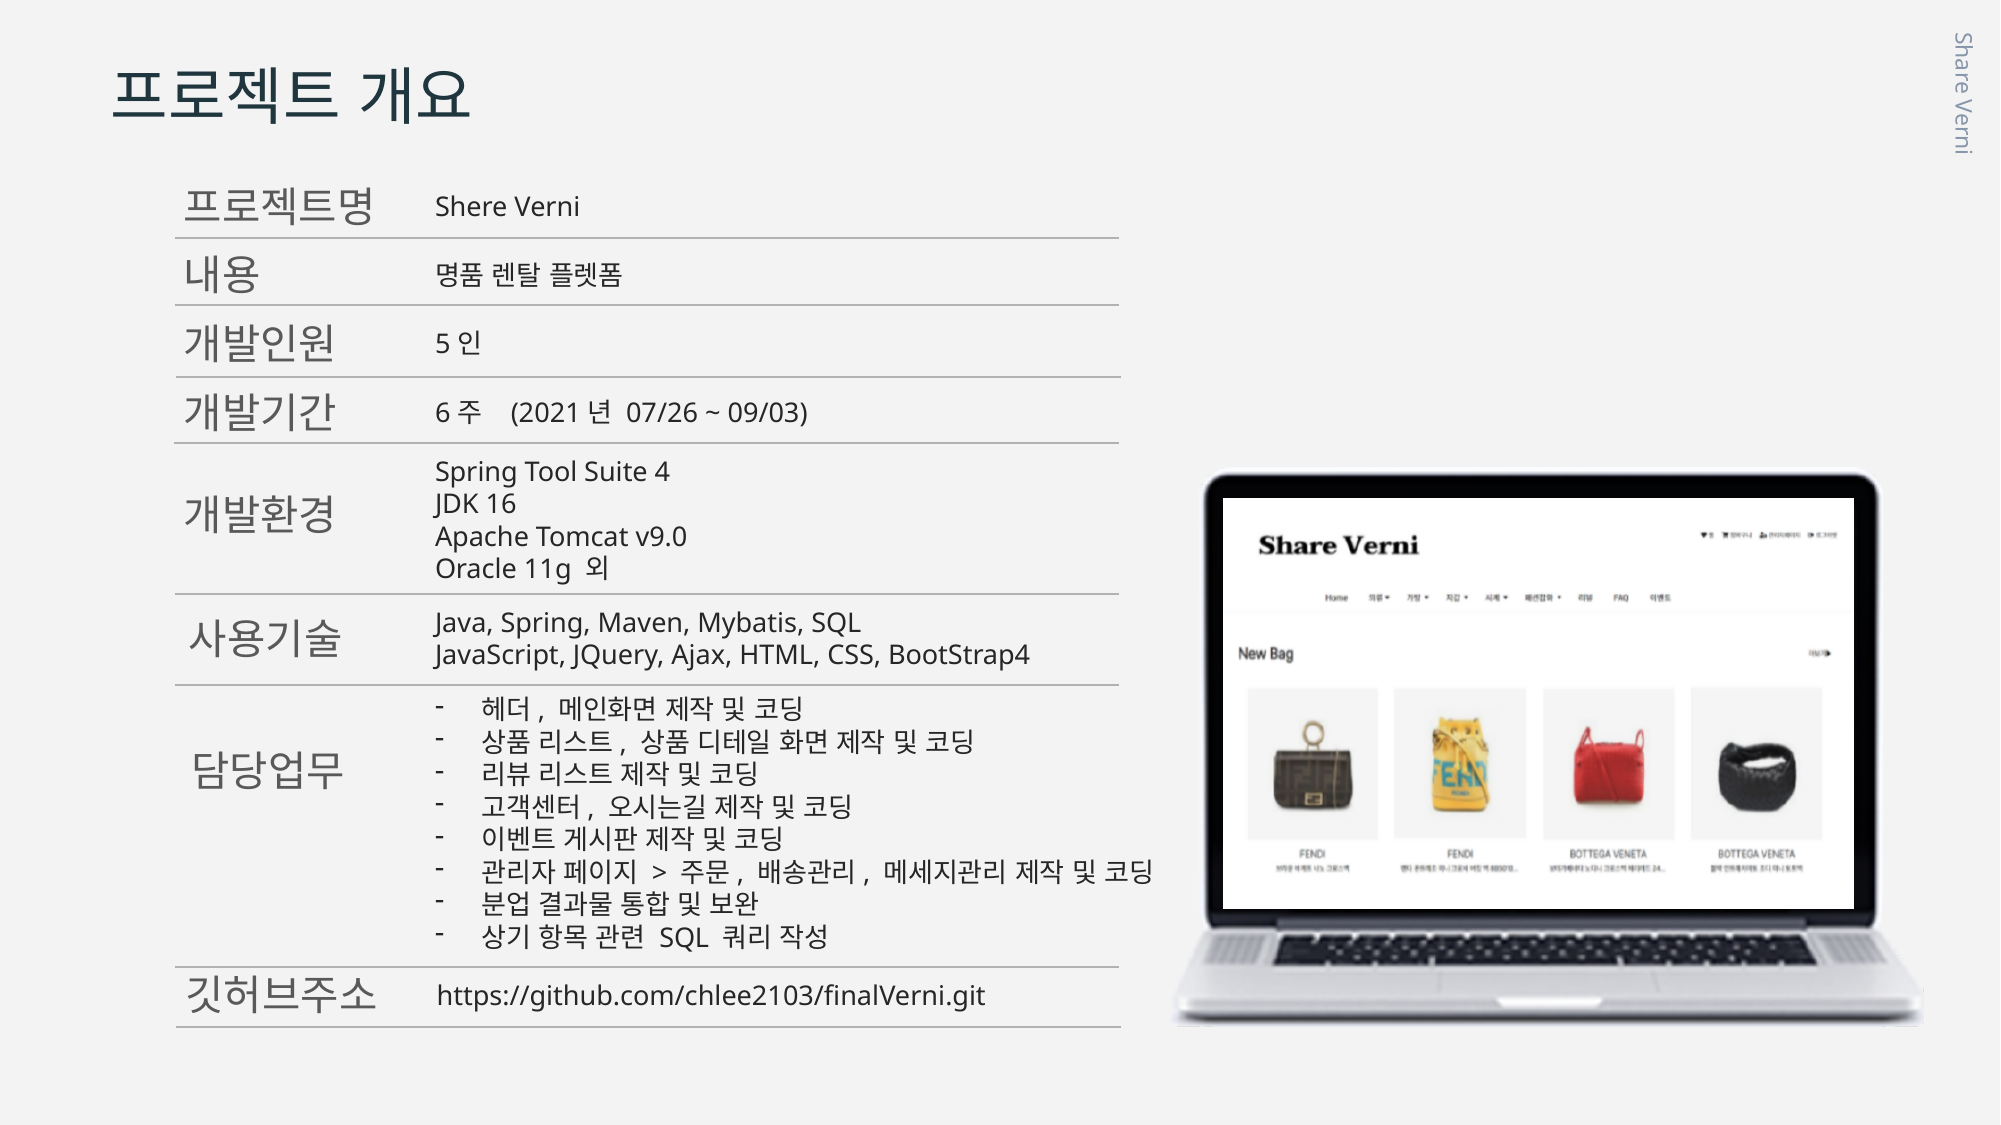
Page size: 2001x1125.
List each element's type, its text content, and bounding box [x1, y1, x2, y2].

text_box Share Verni [1943, 17, 1986, 183]
text_box Java, Spring, Maven, Mybatis, SQL JavaScript, JQuery, Ajax, HTML, CSS, BootStrap4 [420, 604, 1100, 671]
text_box 담당업무 [176, 735, 405, 805]
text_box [1169, 467, 1925, 1029]
text_box 5인 [420, 315, 1060, 374]
text_box 개발환경 [168, 479, 397, 548]
text_box 내용 [168, 239, 397, 308]
text_box 헤더, 메인화면 제작 및 코딩 상품 리스트, 상품 디테일 화면 제작 및 코딩 리뷰 리스트 제작 및 코딩 고객센터, 오시는길 제작 및 코딩 이벤트 게시판 제작 및 코딩 관리자 페이지 > 주문, 배송관리, 메세지관리 제작 및 코딩 분업 결과물 통합 및 보완 상기 항목 관련 SQL 쿼리 작성 [420, 794, 1163, 916]
text_box Spring Tool Suite 4 JDK 16 Apache Tomcat v9.0 Oracle 11g 외 [420, 486, 1060, 553]
text_box 프로젝트 개요 [95, 58, 634, 131]
text_box 개발인원 [168, 308, 397, 377]
text_box 명품 렌탈 플렛폼 [420, 250, 1060, 303]
text_box https://github.com/chlee2103/finalVerni.git [421, 979, 1061, 1024]
text_box 개발기간 [168, 377, 397, 447]
text_box 6주 (2021년 07/26 ~ 09/03) [420, 387, 1060, 440]
text_box Shere Verni [420, 172, 1060, 236]
text_box 깃허브주소 [170, 972, 399, 1029]
text_box 프로젝트명 [168, 170, 397, 239]
text_box 깃허브주소 [170, 959, 399, 970]
text_box 사용기술 [174, 603, 403, 673]
